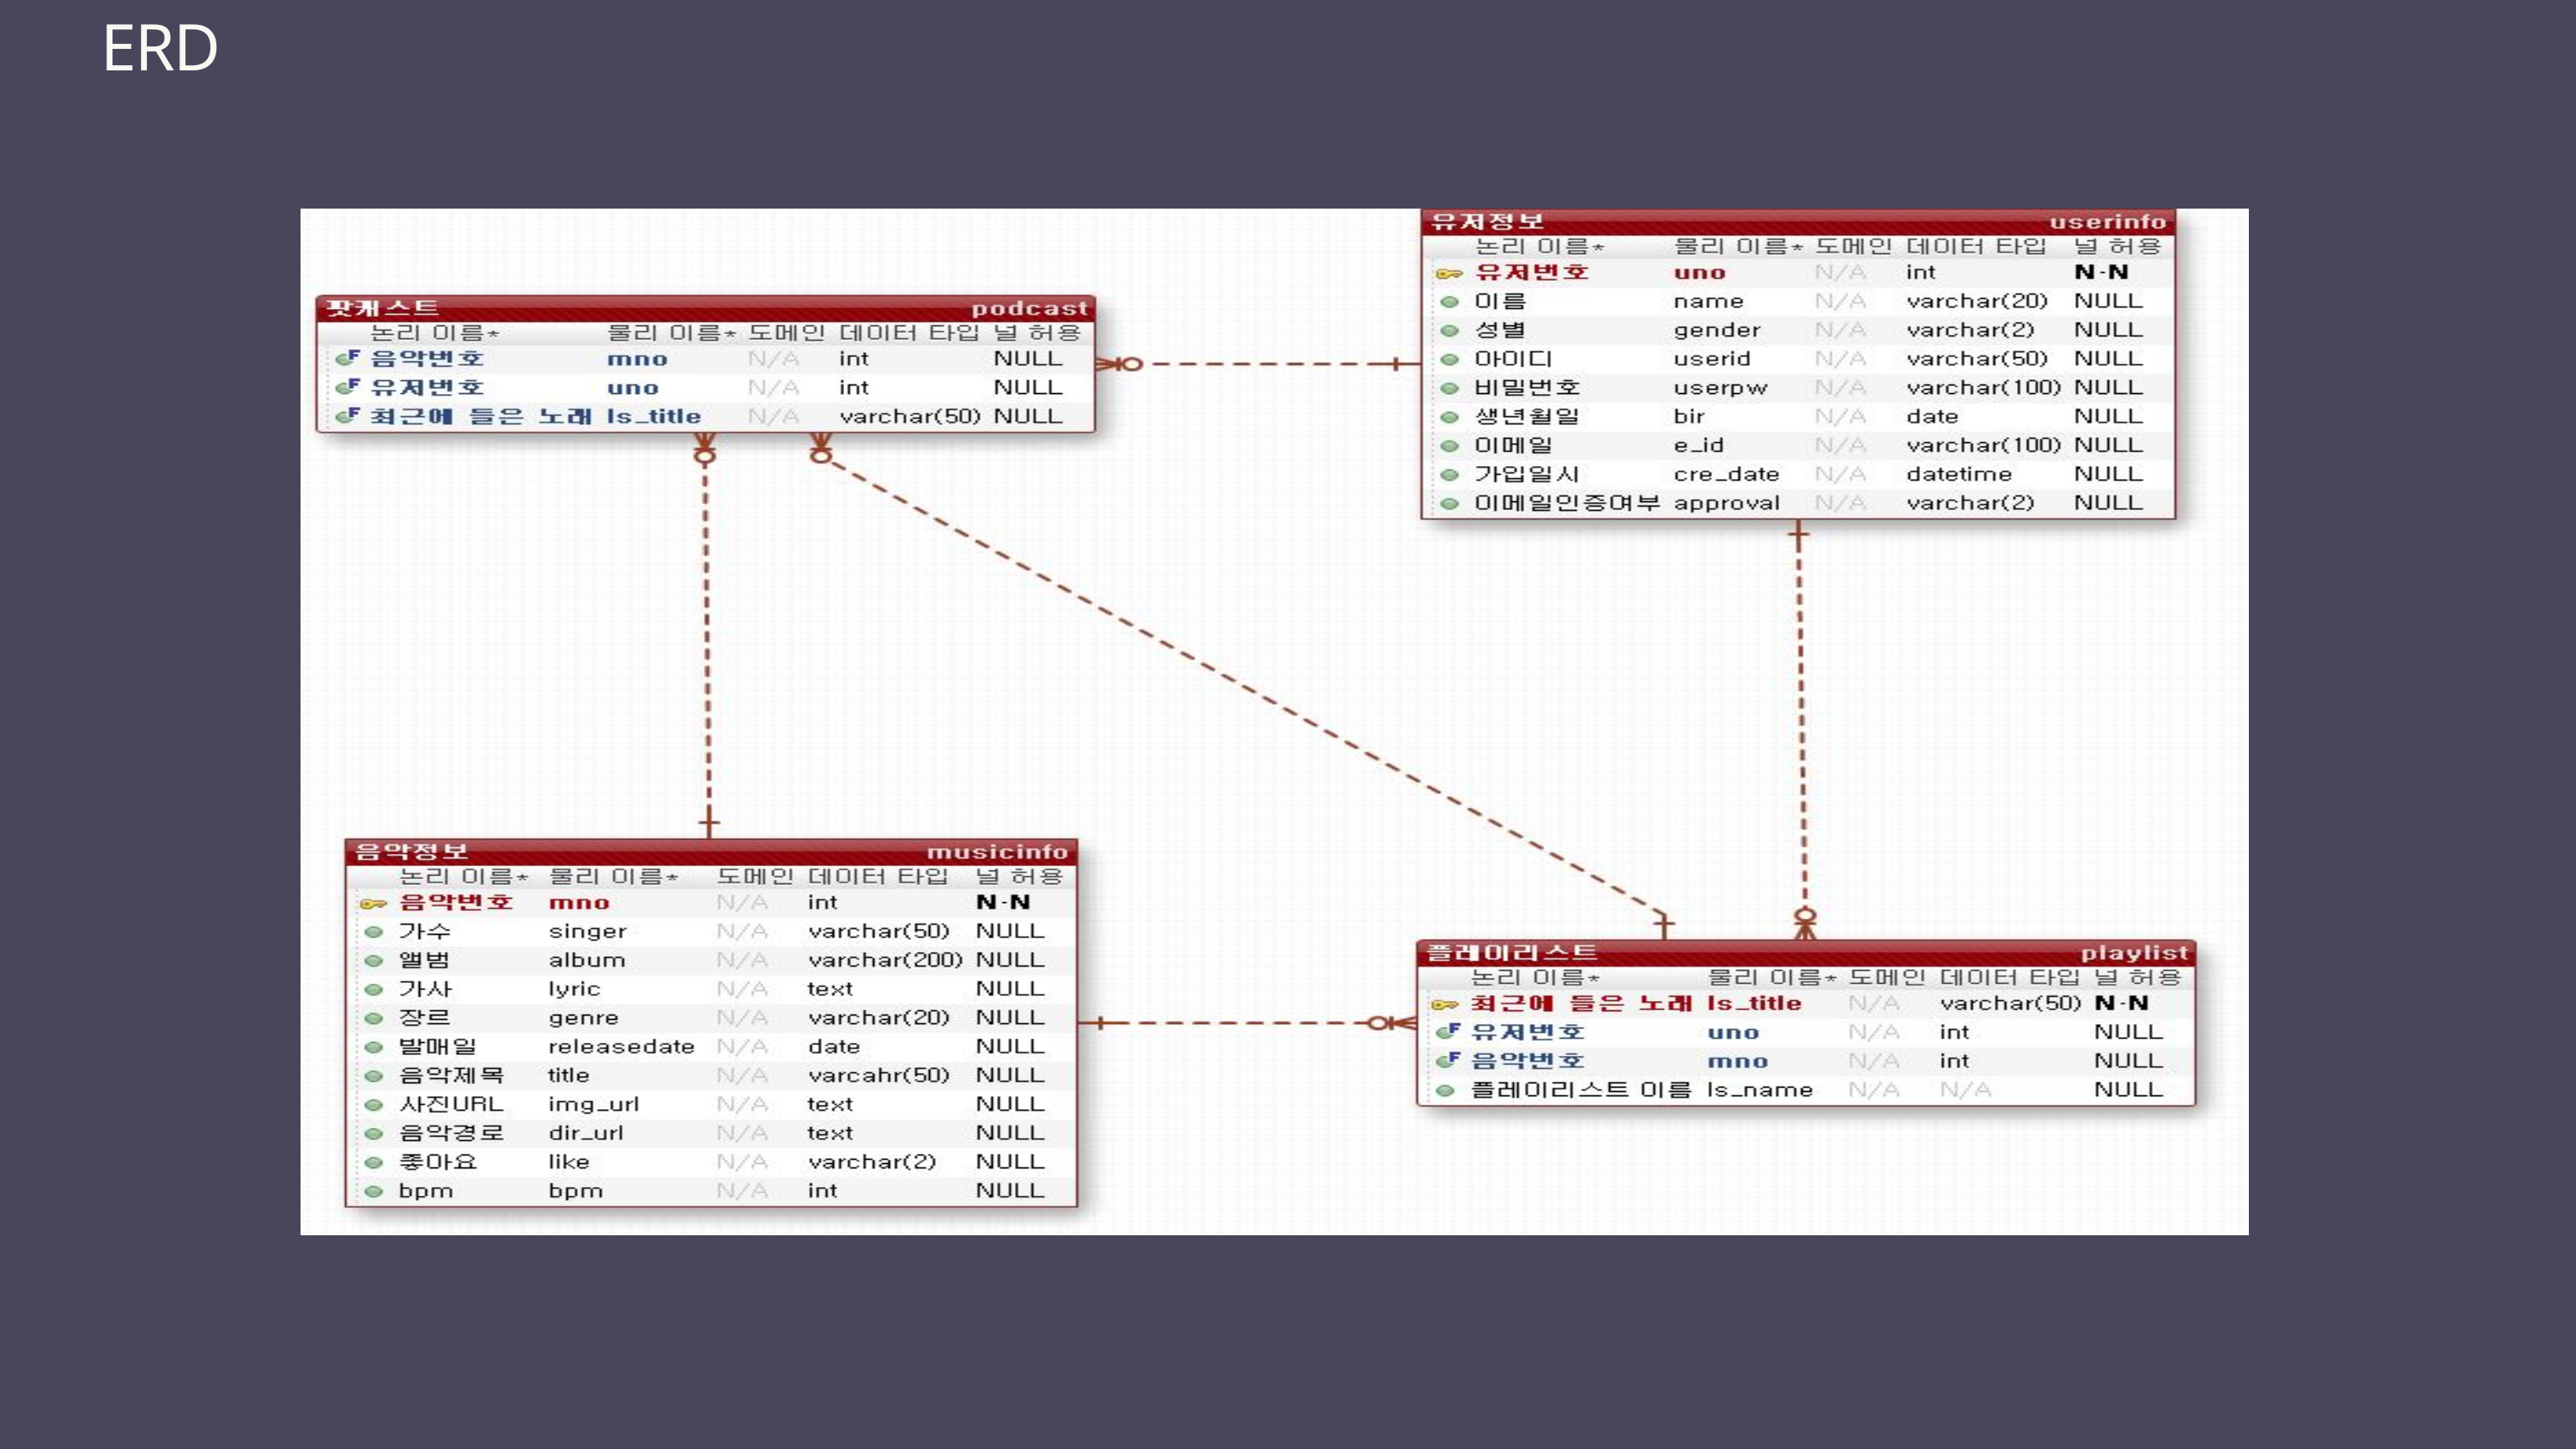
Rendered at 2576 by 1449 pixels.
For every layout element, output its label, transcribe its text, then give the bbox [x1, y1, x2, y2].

text_box ERD [88, 0, 547, 136]
picture [300, 209, 2249, 1236]
